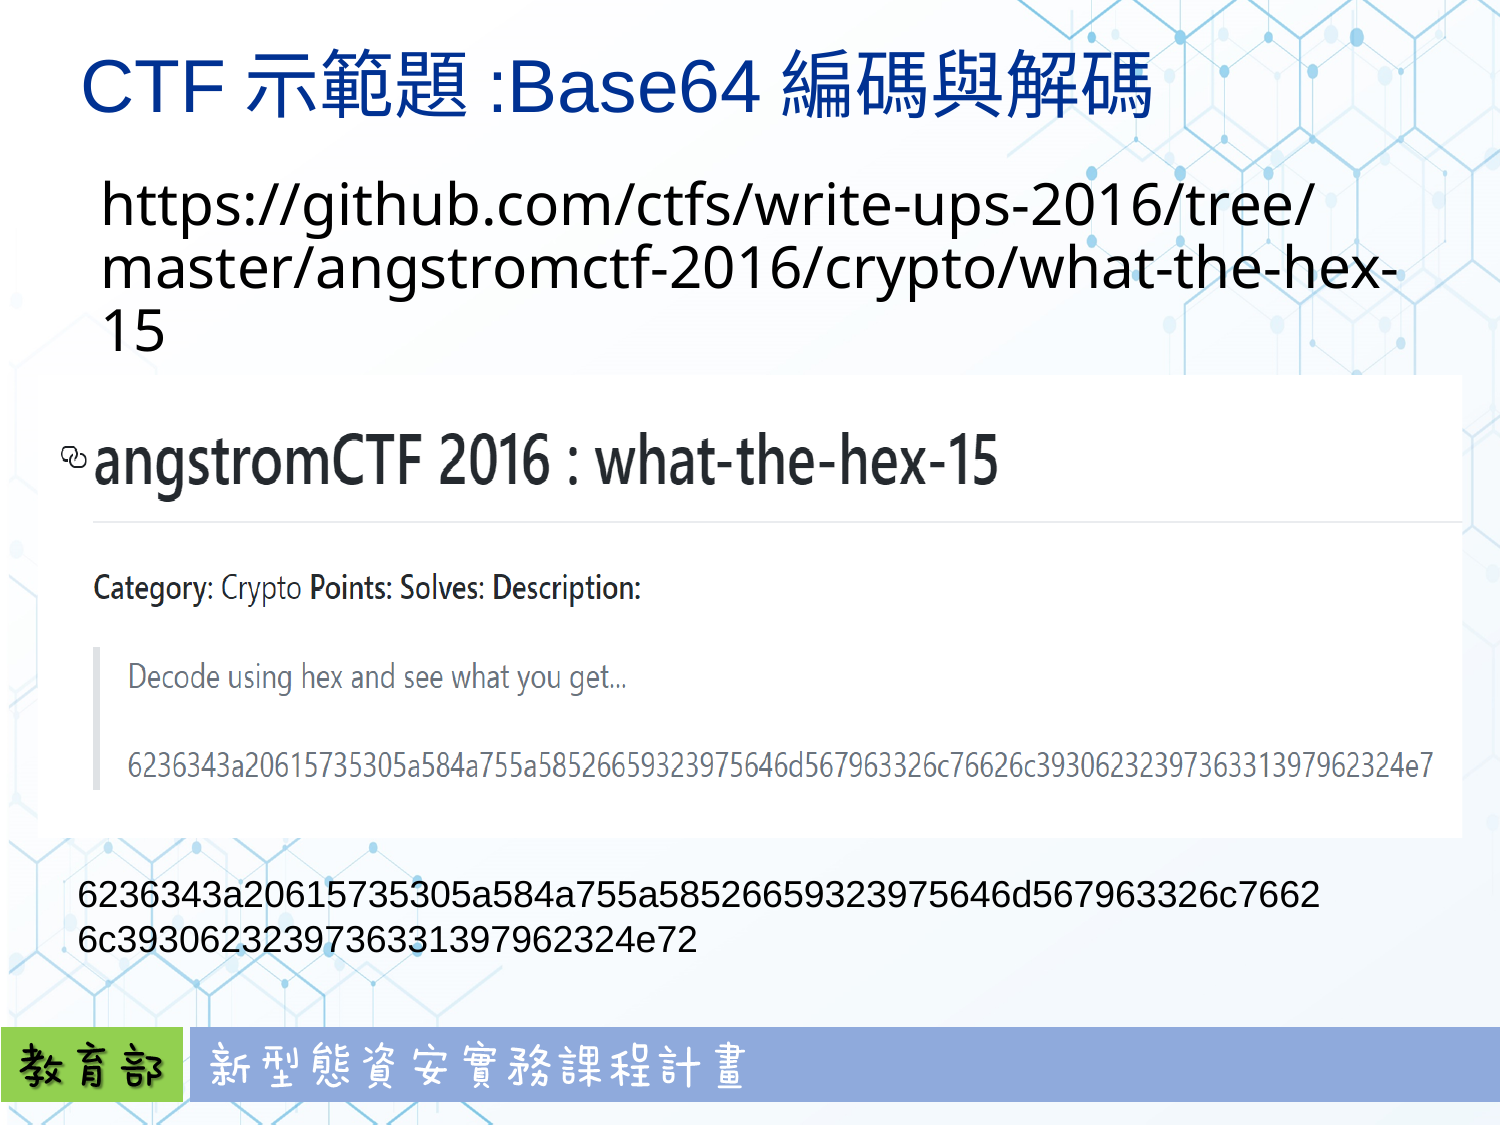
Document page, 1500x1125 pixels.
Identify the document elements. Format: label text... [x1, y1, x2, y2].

picture [0, 0, 1500, 1125]
text_box 6236343a20615735305a584a755a58526659323975646d567963326c76626c3930623239736331397962324e72 [62, 862, 1347, 968]
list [37, 375, 1463, 838]
title https://github.com/ctfs/write-ups-2016/tree/master/angstromctf-2016/crypto/what-the-hex-15 [85, 188, 1442, 351]
text_box CTF示範題:Base64編碼與解碼 [65, 29, 1171, 135]
